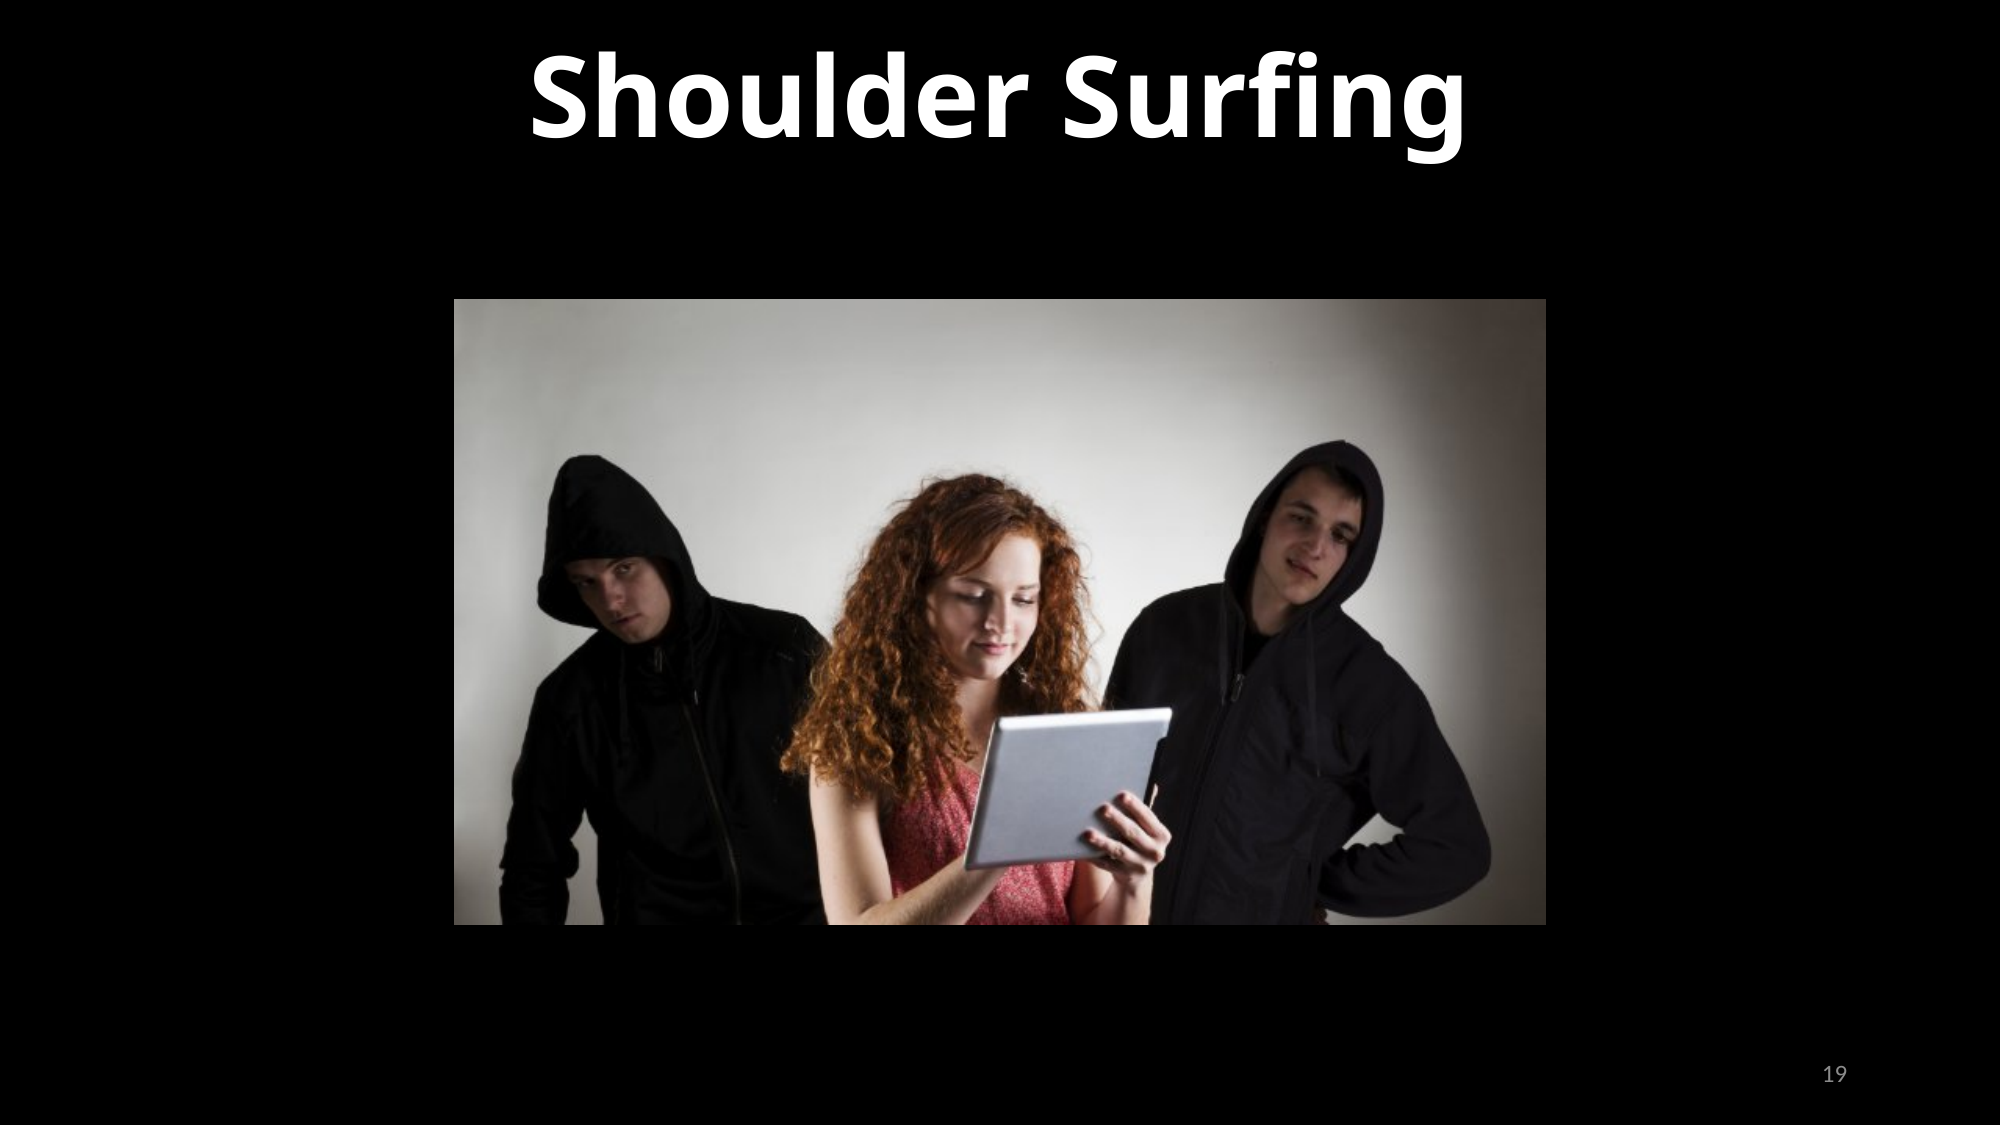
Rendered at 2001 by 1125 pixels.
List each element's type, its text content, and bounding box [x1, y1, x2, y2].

picture [454, 299, 1546, 925]
slide_number 19 [1412, 1042, 1863, 1103]
text_box Shoulder Surfing [0, 17, 2000, 167]
